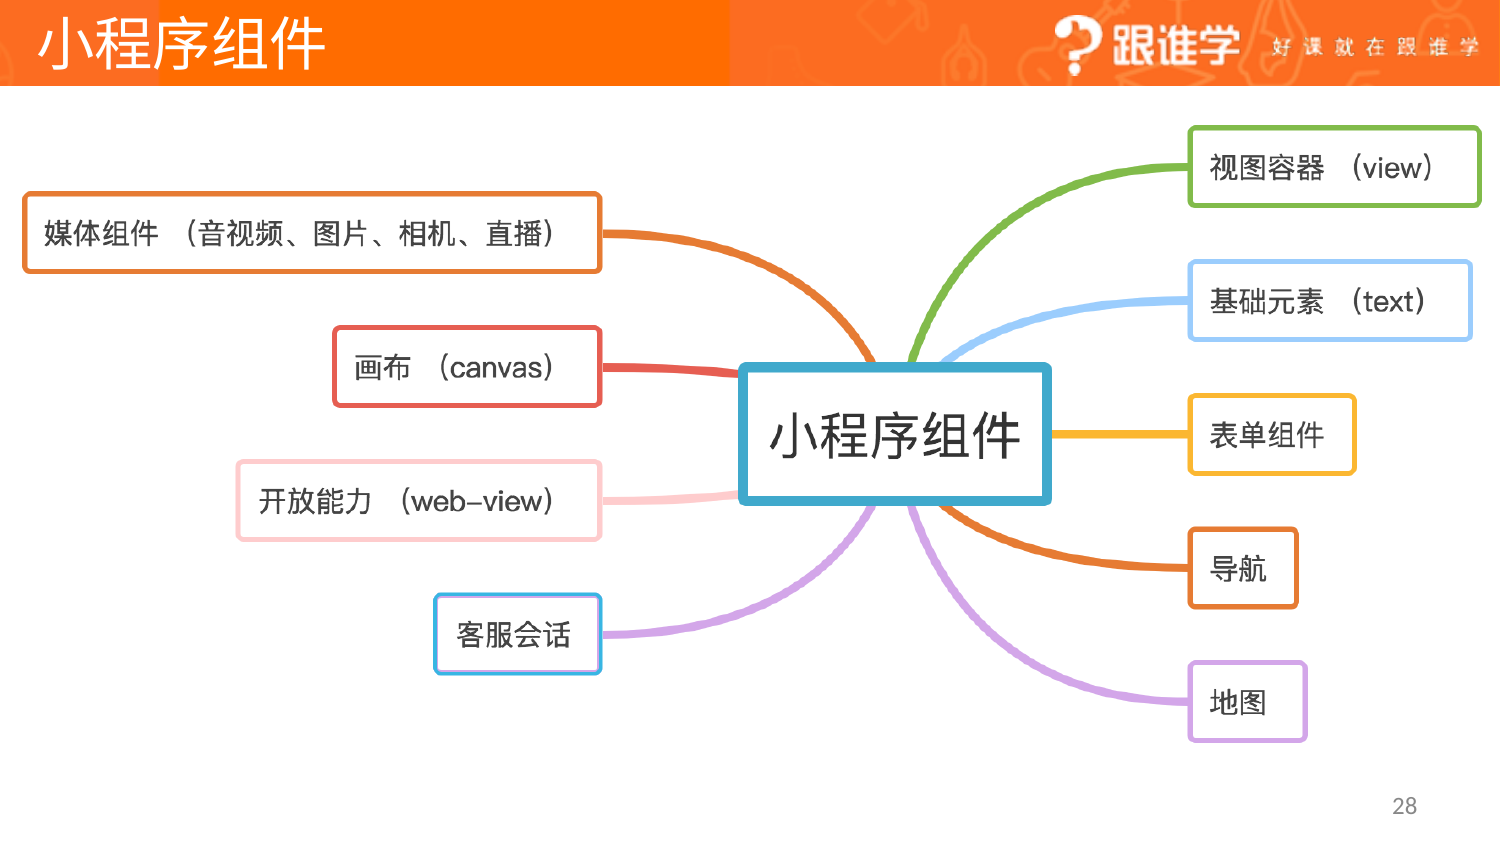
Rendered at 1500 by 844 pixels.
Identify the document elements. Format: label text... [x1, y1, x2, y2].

picture [0, 0, 1500, 844]
slide_number 28 [1074, 781, 1426, 828]
